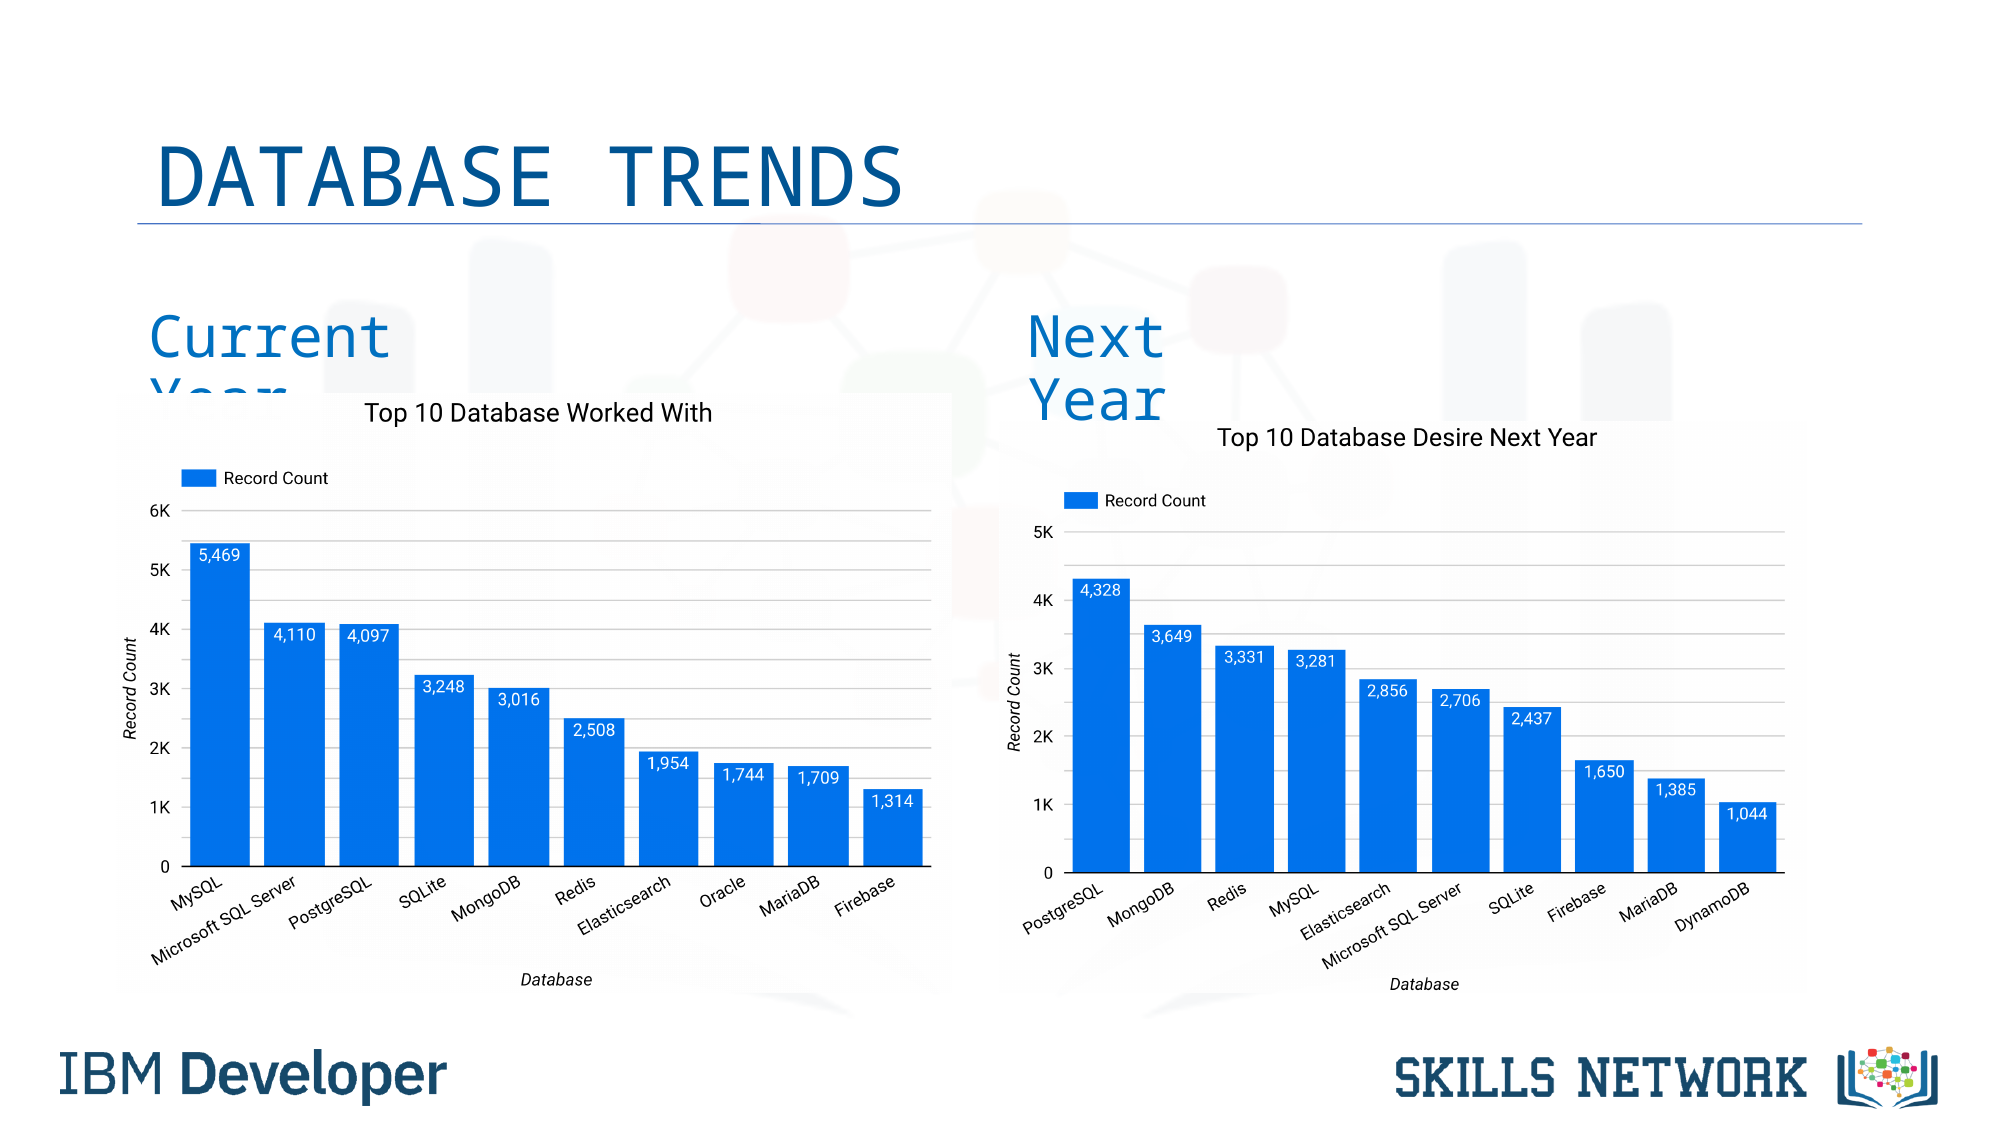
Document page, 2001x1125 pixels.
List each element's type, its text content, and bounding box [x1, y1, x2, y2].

picture [999, 421, 1807, 993]
title DATABASE TRENDS [141, 70, 1867, 288]
picture [1390, 1045, 1945, 1111]
list Next Year [1012, 299, 1301, 382]
list Current Year [133, 299, 500, 382]
picture [116, 393, 952, 994]
picture [55, 1045, 459, 1108]
